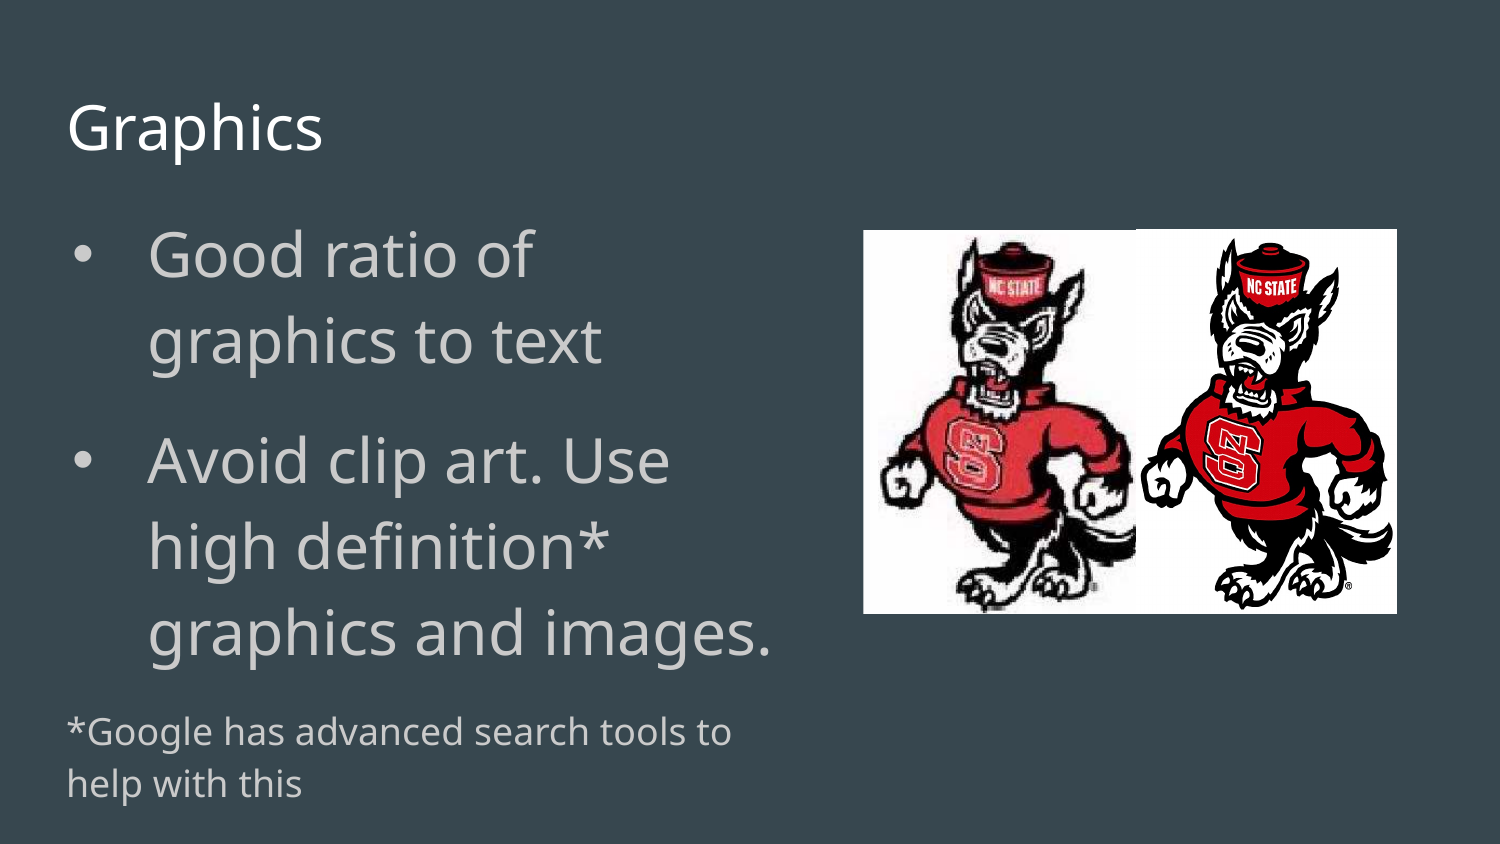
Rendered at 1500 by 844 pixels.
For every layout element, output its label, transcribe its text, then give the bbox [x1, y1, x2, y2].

picture [862, 229, 1397, 614]
title Graphics [51, 72, 1449, 167]
list Good ratio of graphics to text Avoid clip art. Use high definition* graphics and images. *Google has advanced search tools to help with this [51, 189, 816, 614]
